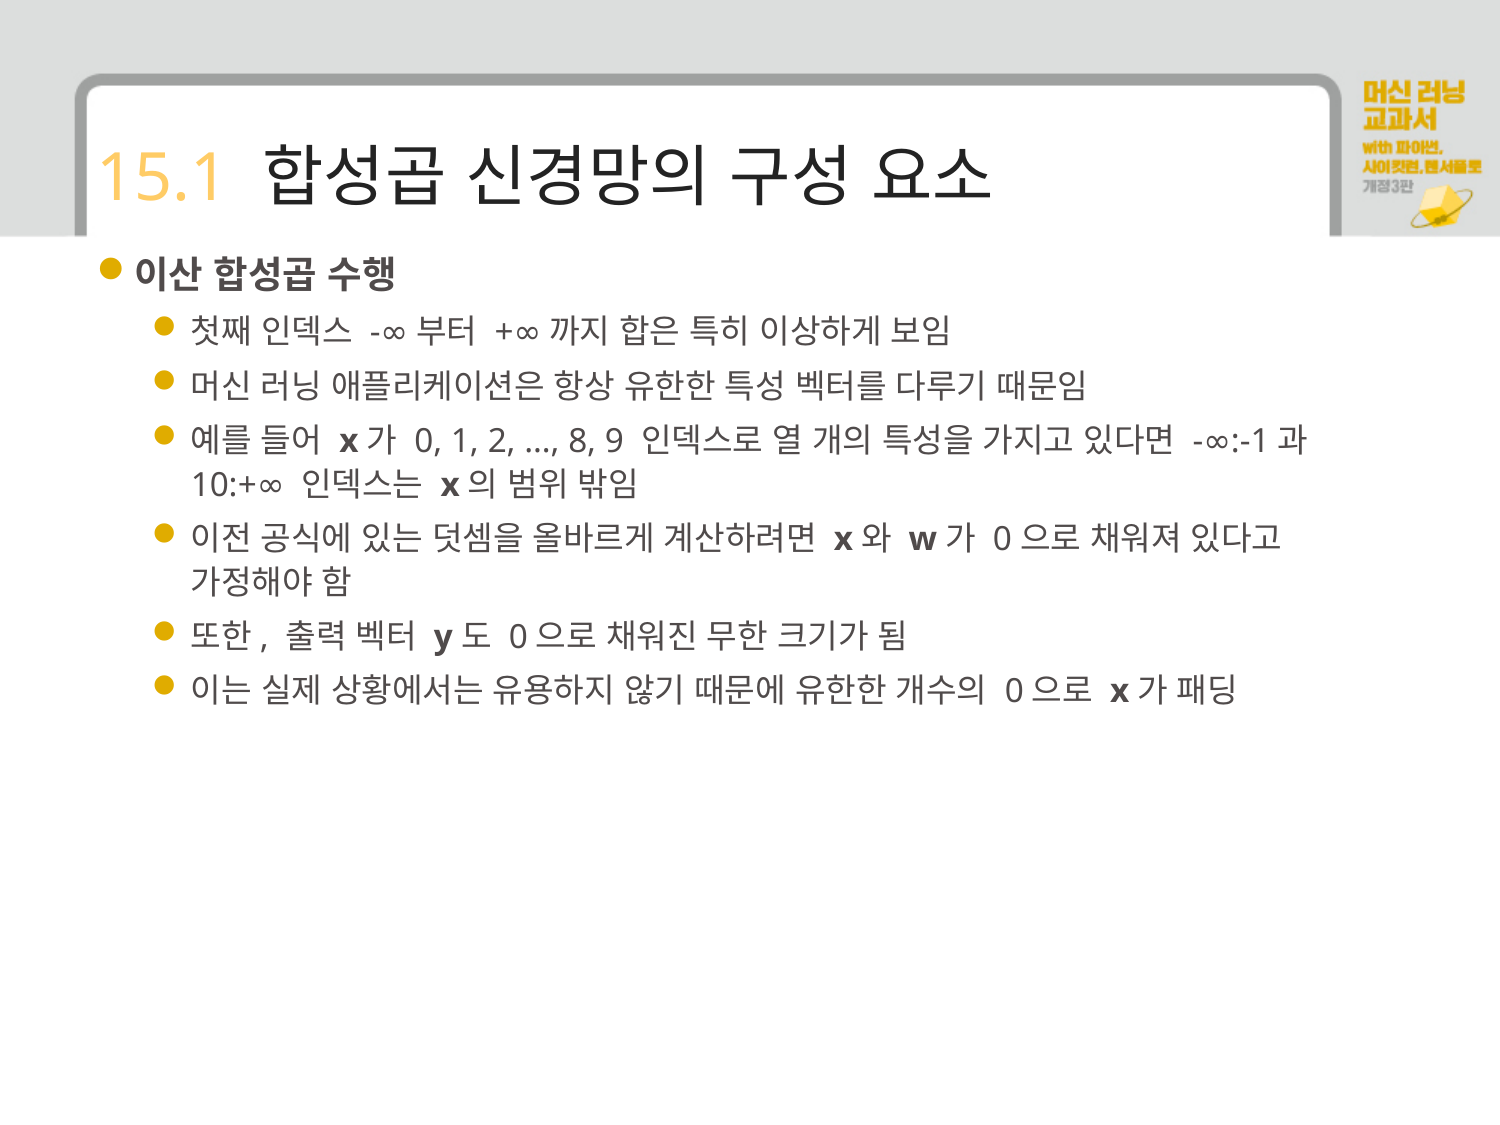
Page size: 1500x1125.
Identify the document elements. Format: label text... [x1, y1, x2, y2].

list 이산 합성곱 수행 첫째 인덱스 -∞부터 +∞까지 합은 특히 이상하게 보임 머신 러닝 애플리케이션은 항상 유한한 특성 벡터를 다루기 때문임 예를 들어 x가 0, 1, 2, …, 8, 9 인덱스로 열 개의 특성을 가지고 있다면 -∞:-1과 10:+∞ 인덱스는 x의 범위 밖임 이전 공식에 있는 덧셈을 올바르게 계산하려면 x와 w가 0으로 채워져 있다고 가정해야 함 또한, 출력 벡터 y도 0으로 채워진 무한 크기가 됨 이는 실제 상황에서는 유용하지 않기 때문에 유한한 개수의 0으로 x가 패딩 [81, 239, 1412, 1054]
picture [0, 0, 1500, 1125]
title 15.1 합성곱 신경망의 구성 요소 [81, 90, 1412, 222]
